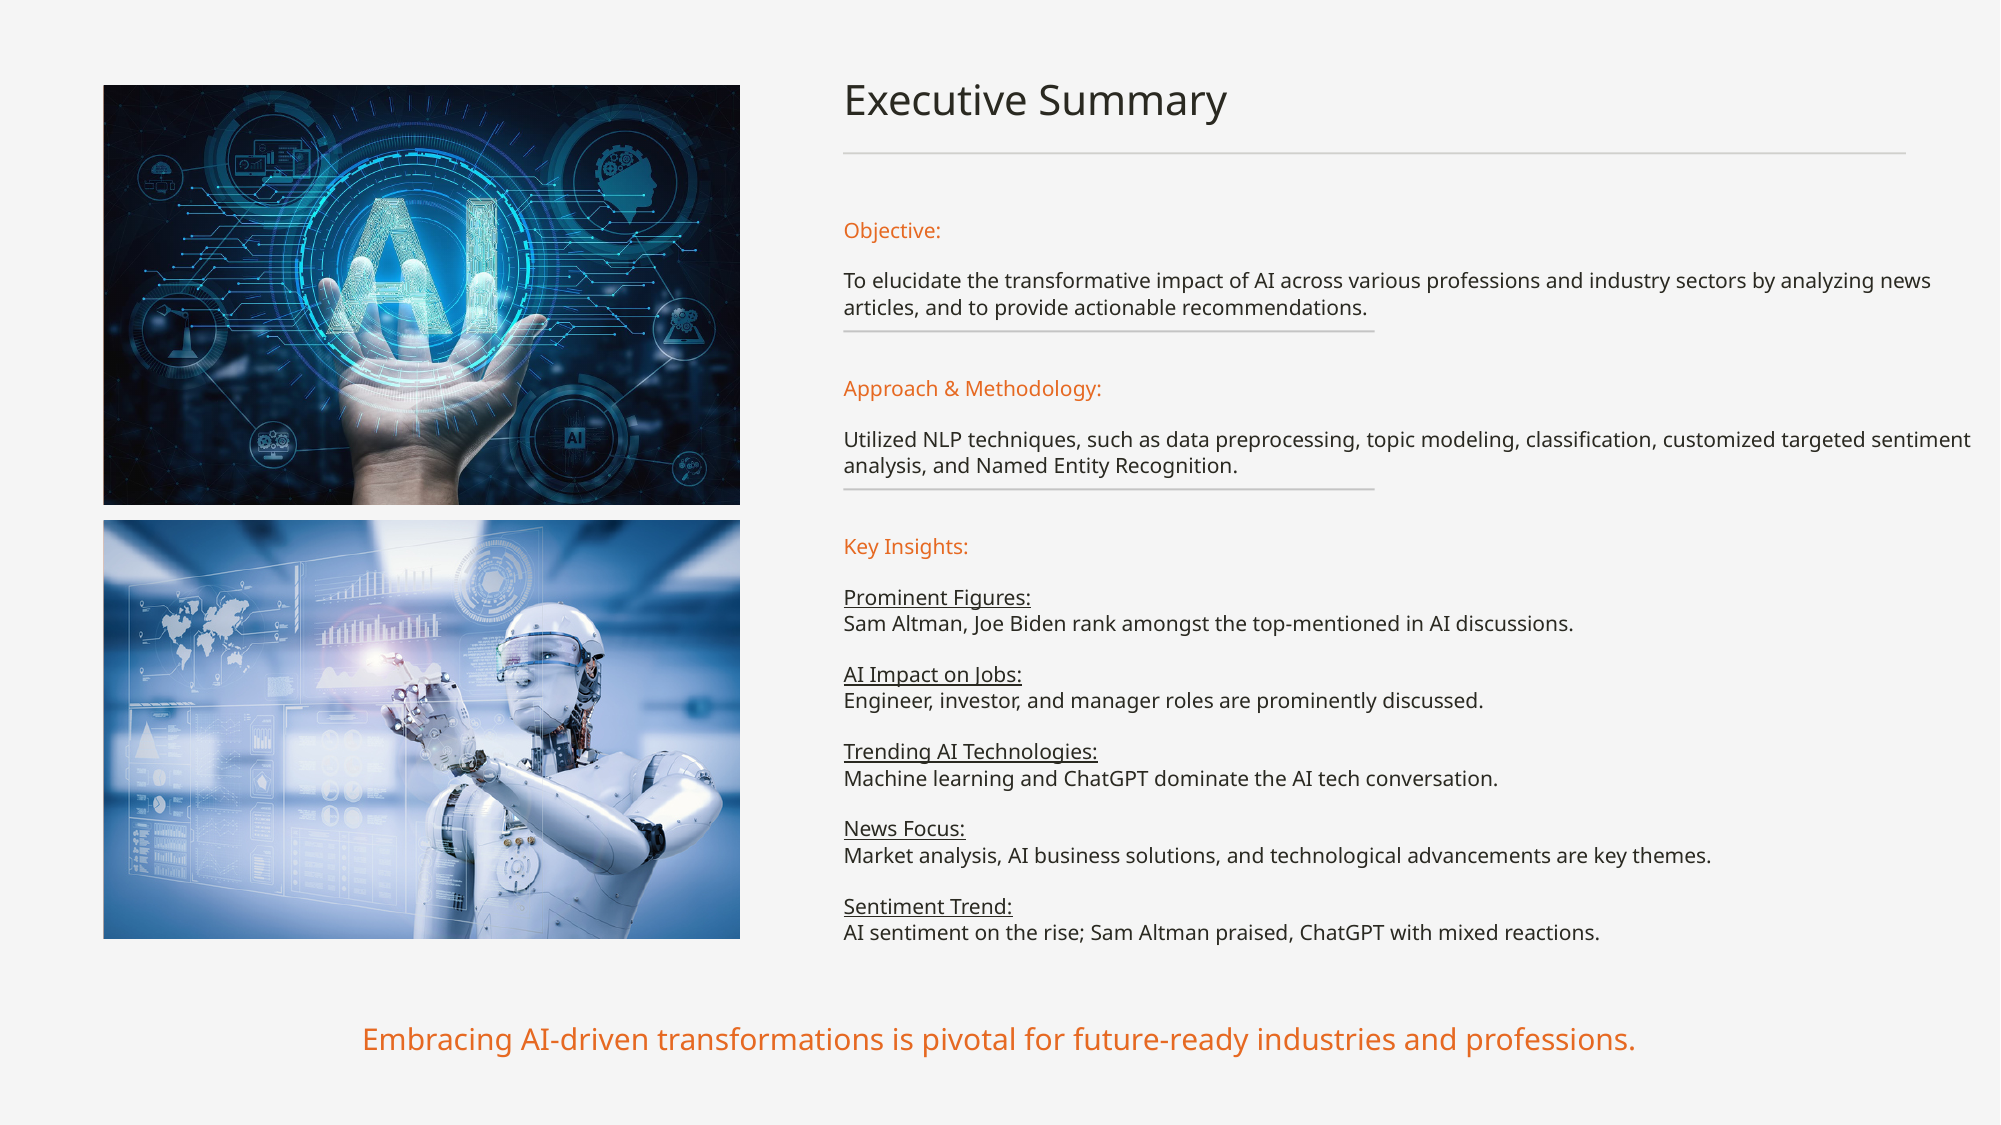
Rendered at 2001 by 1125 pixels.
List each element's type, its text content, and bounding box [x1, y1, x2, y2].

picture [103, 520, 740, 940]
text_box Key Insights: Prominent Figures: Sam Altman, Joe Biden rank amongst the top-mentioned in AI discussions. AI Impact on Jobs: Engineer, investor, and manager roles are prominently discussed. Trending AI Technologies: Machine learning and ChatGPT dominate the AI tech conversation. News Focus: Market analysis, AI business solutions, and technological advancements are key themes. Sentiment Trend: AI sentiment on the rise; Sam Altman praised, ChatGPT with mixed reactions. [843, 531, 2000, 947]
text_box Embracing AI-driven transformations is pivotal for future-ready industries and professions. [0, 1014, 2000, 1057]
text_box Executive Summary [843, 71, 2000, 124]
picture [843, 151, 1906, 155]
text_box Approach & Methodology: Utilized NLP techniques, such as data preprocessing, topic modeling, classification, customized targeted sentiment analysis, and Named Entity Recognition. [843, 373, 2000, 478]
picture [103, 85, 740, 506]
text_box Objective: To elucidate the transformative impact of AI across various professions and industry sectors by analyzing news articles, and to provide actionable recommendations. [843, 215, 2000, 321]
